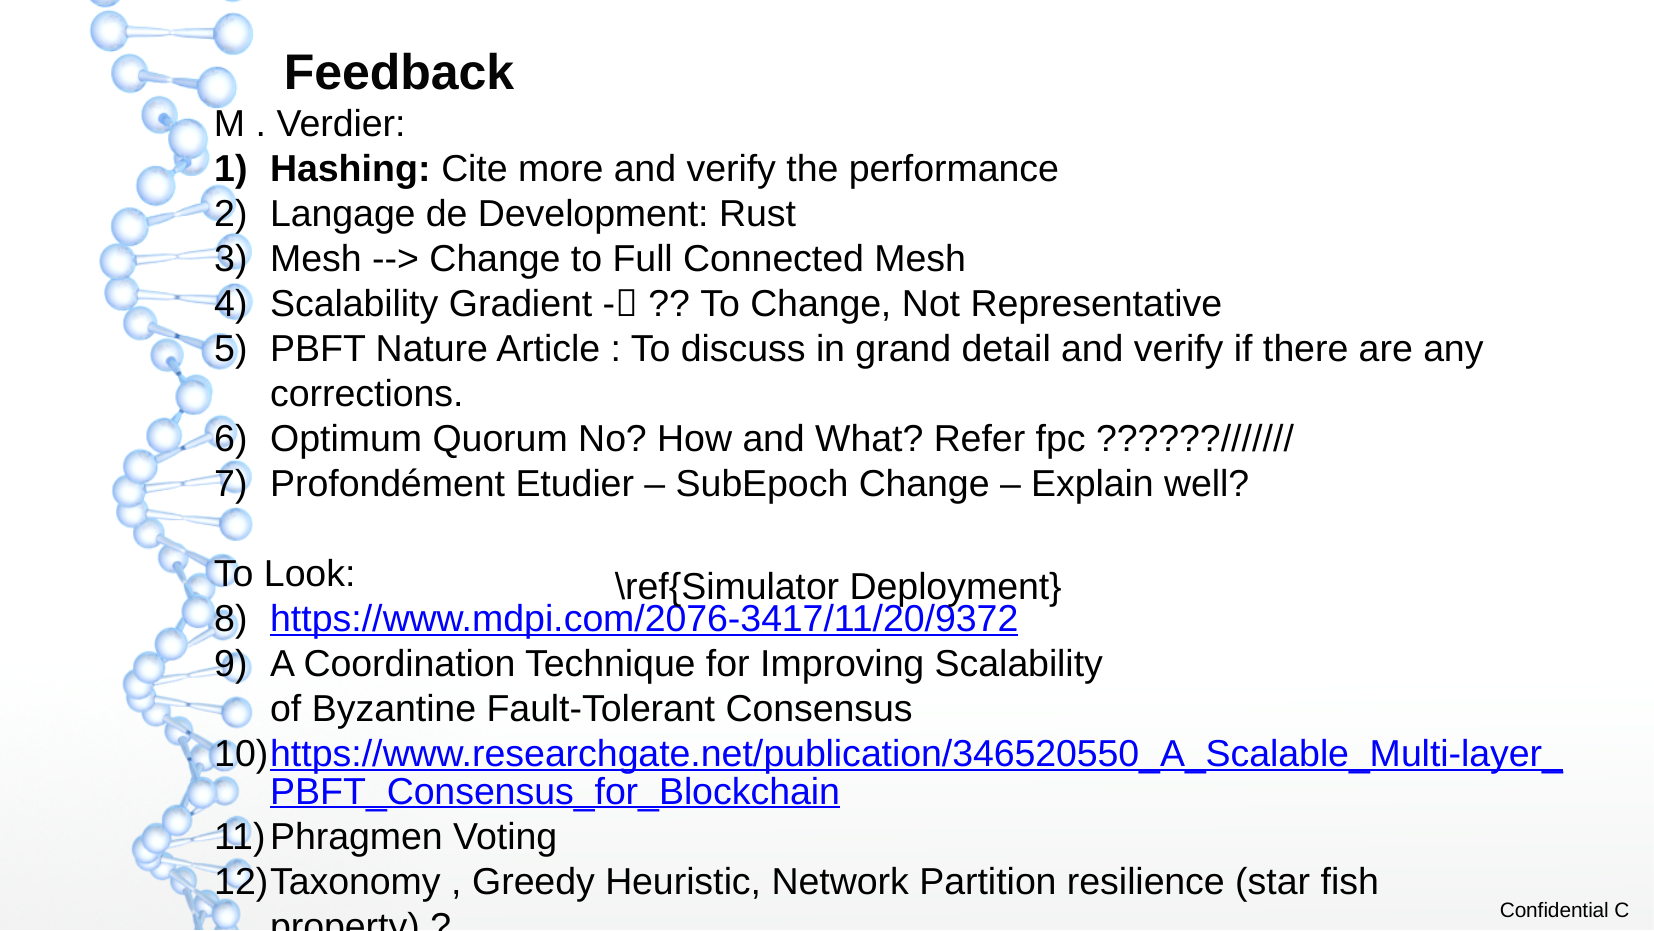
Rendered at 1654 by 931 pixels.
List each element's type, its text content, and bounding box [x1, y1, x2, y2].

text_box \ref{Simulator Deployment} [600, 555, 1077, 612]
text_box Feedback [265, 35, 1245, 91]
text_box M . Verdier: Hashing: Cite more and verify the performance Langage de Development: Rust Mesh --> Change to Full Connected Mesh Scalability Gradient - ?? To Change, Not Representative PBFT Nature Article : To discuss in grand detail and verify if there are any corrections. Optimum Quorum No? How and What? Refer fpc ??????/////// Profondément Etudier – SubEpoch Change – Explain well? To Look: https://www.mdpi.com/2076-3417/11/20/9372 A Coordination Technique for Improving Scalability of Byzantine Fault-Tolerant Consensus https://www.researchgate.net/publication/346520550_A_Scalable_Multi-layer_PBFT_Consensus_for_Blockchain Phragmen Voting Taxonomy , Greedy Heuristic, Network Partition resilience (star fish property) ? [199, 91, 1584, 931]
picture [0, 0, 1654, 930]
